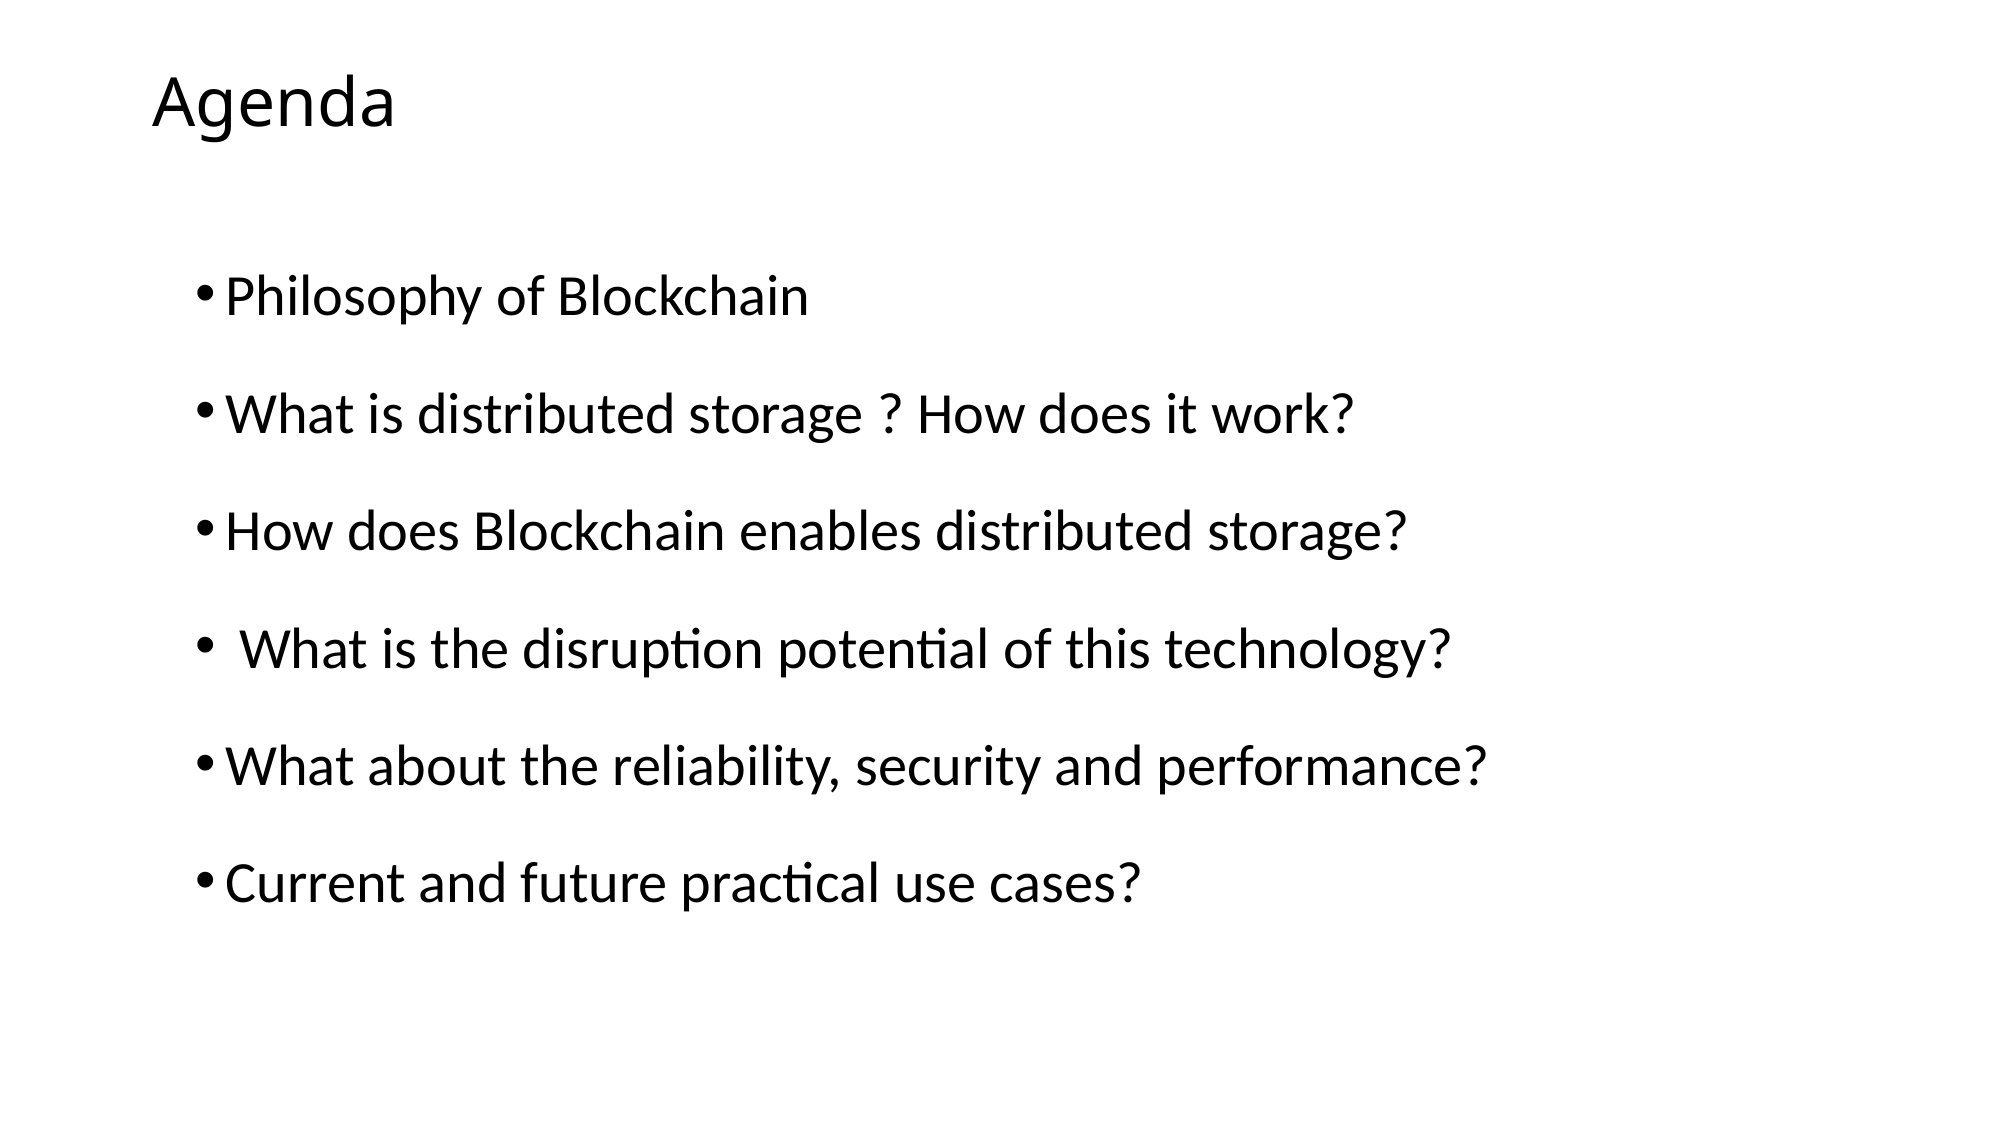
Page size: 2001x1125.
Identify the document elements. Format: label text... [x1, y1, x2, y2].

list Philosophy of Blockchain What is distributed storage ? How does it work? How does Blockchain enables distributed storage? What is the disruption potential of this technology? What about the reliability, security and performance? Current and future practical use cases? [180, 214, 1863, 1014]
title Agenda [137, 59, 1863, 149]
